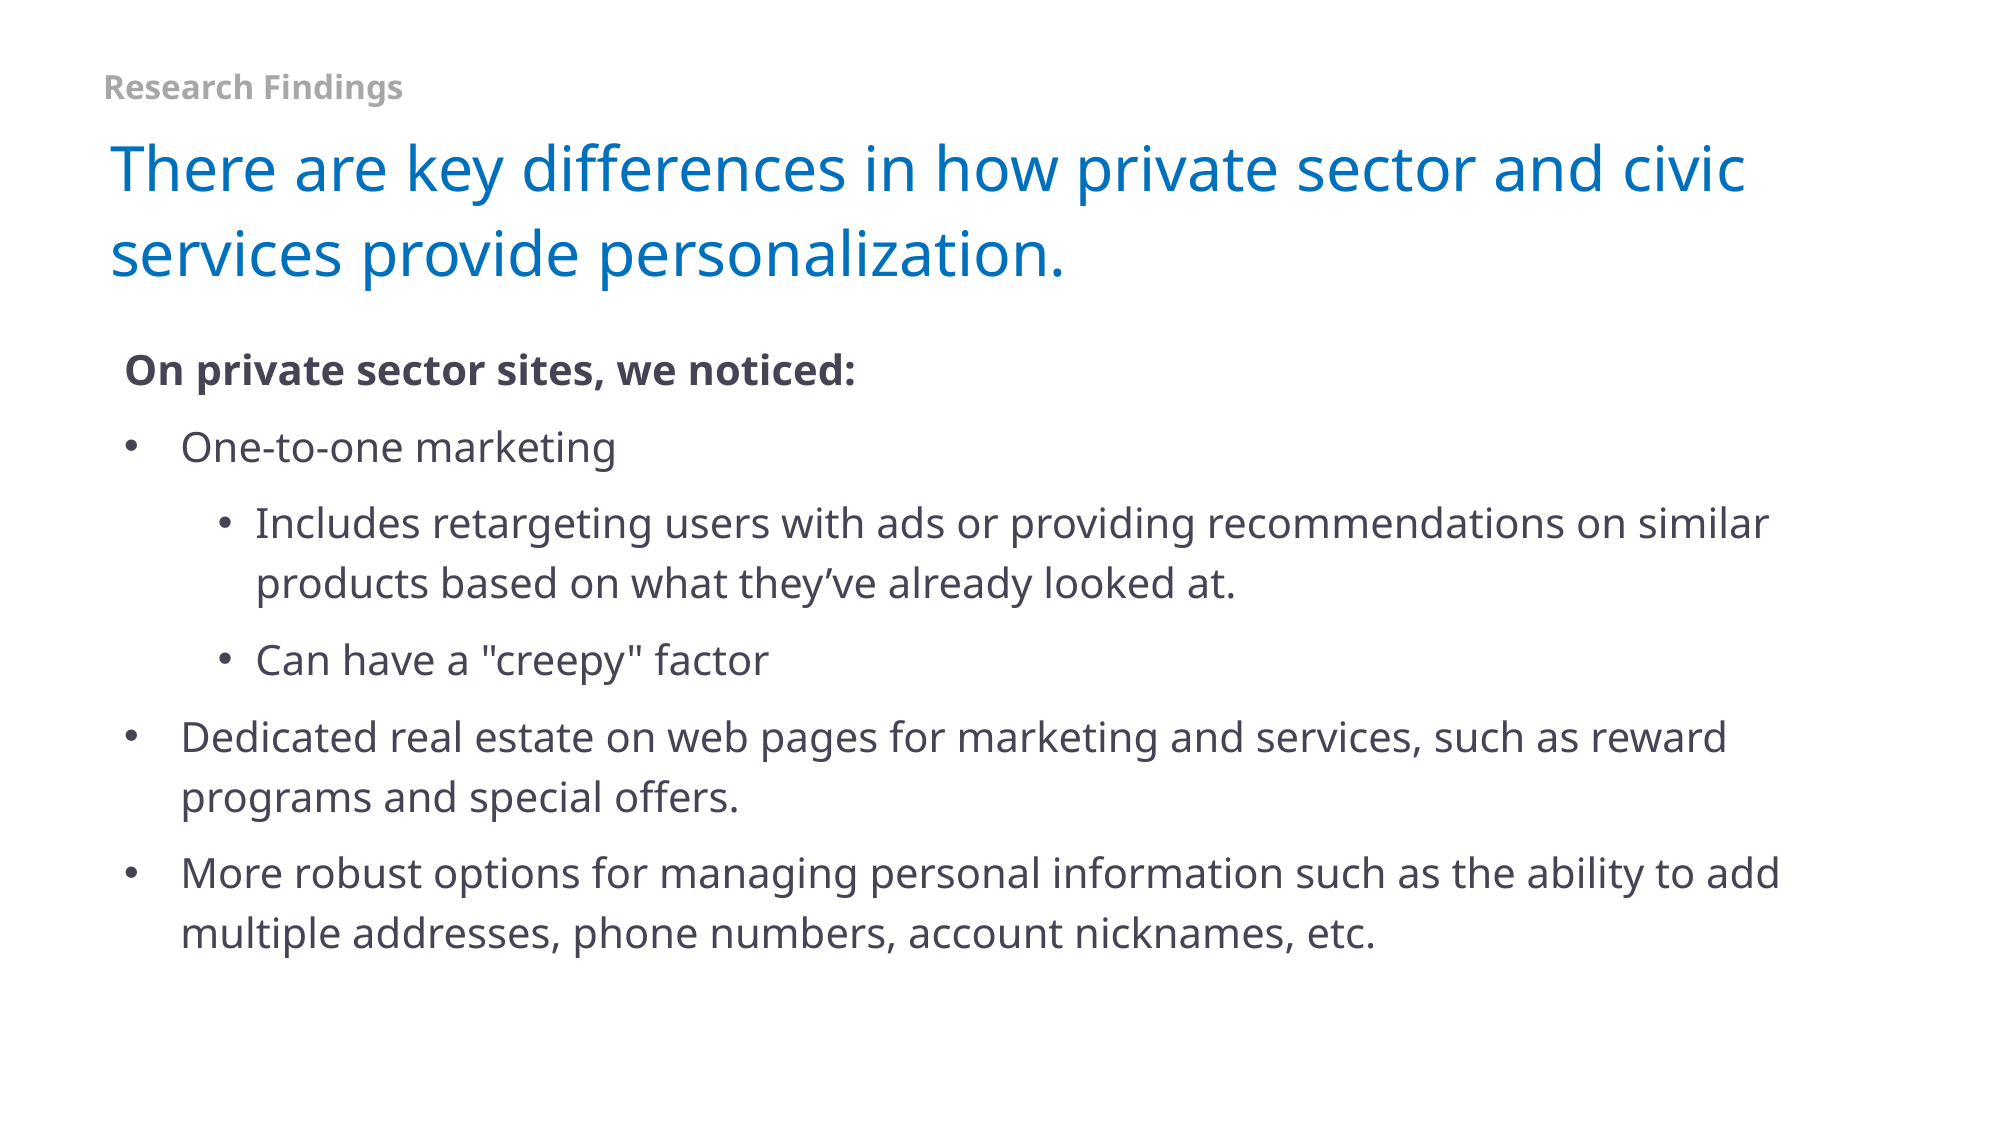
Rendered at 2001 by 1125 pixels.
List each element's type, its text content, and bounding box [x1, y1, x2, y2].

title There are key differences in how private sector and civic services provide personalization. [96, 110, 1890, 310]
list On private sector sites, we noticed: One-to-one marketing Includes retargeting users with ads or providing recommendations on similar products based on what they’ve already looked at. Can have a "creepy" factor Dedicated real estate on web pages for marketing and services, such as reward programs and special offers. More robust options for managing personal information such as the ability to add multiple addresses, phone numbers, account nicknames, etc. [116, 326, 1871, 948]
subtitle Research Findings [95, 52, 1218, 112]
